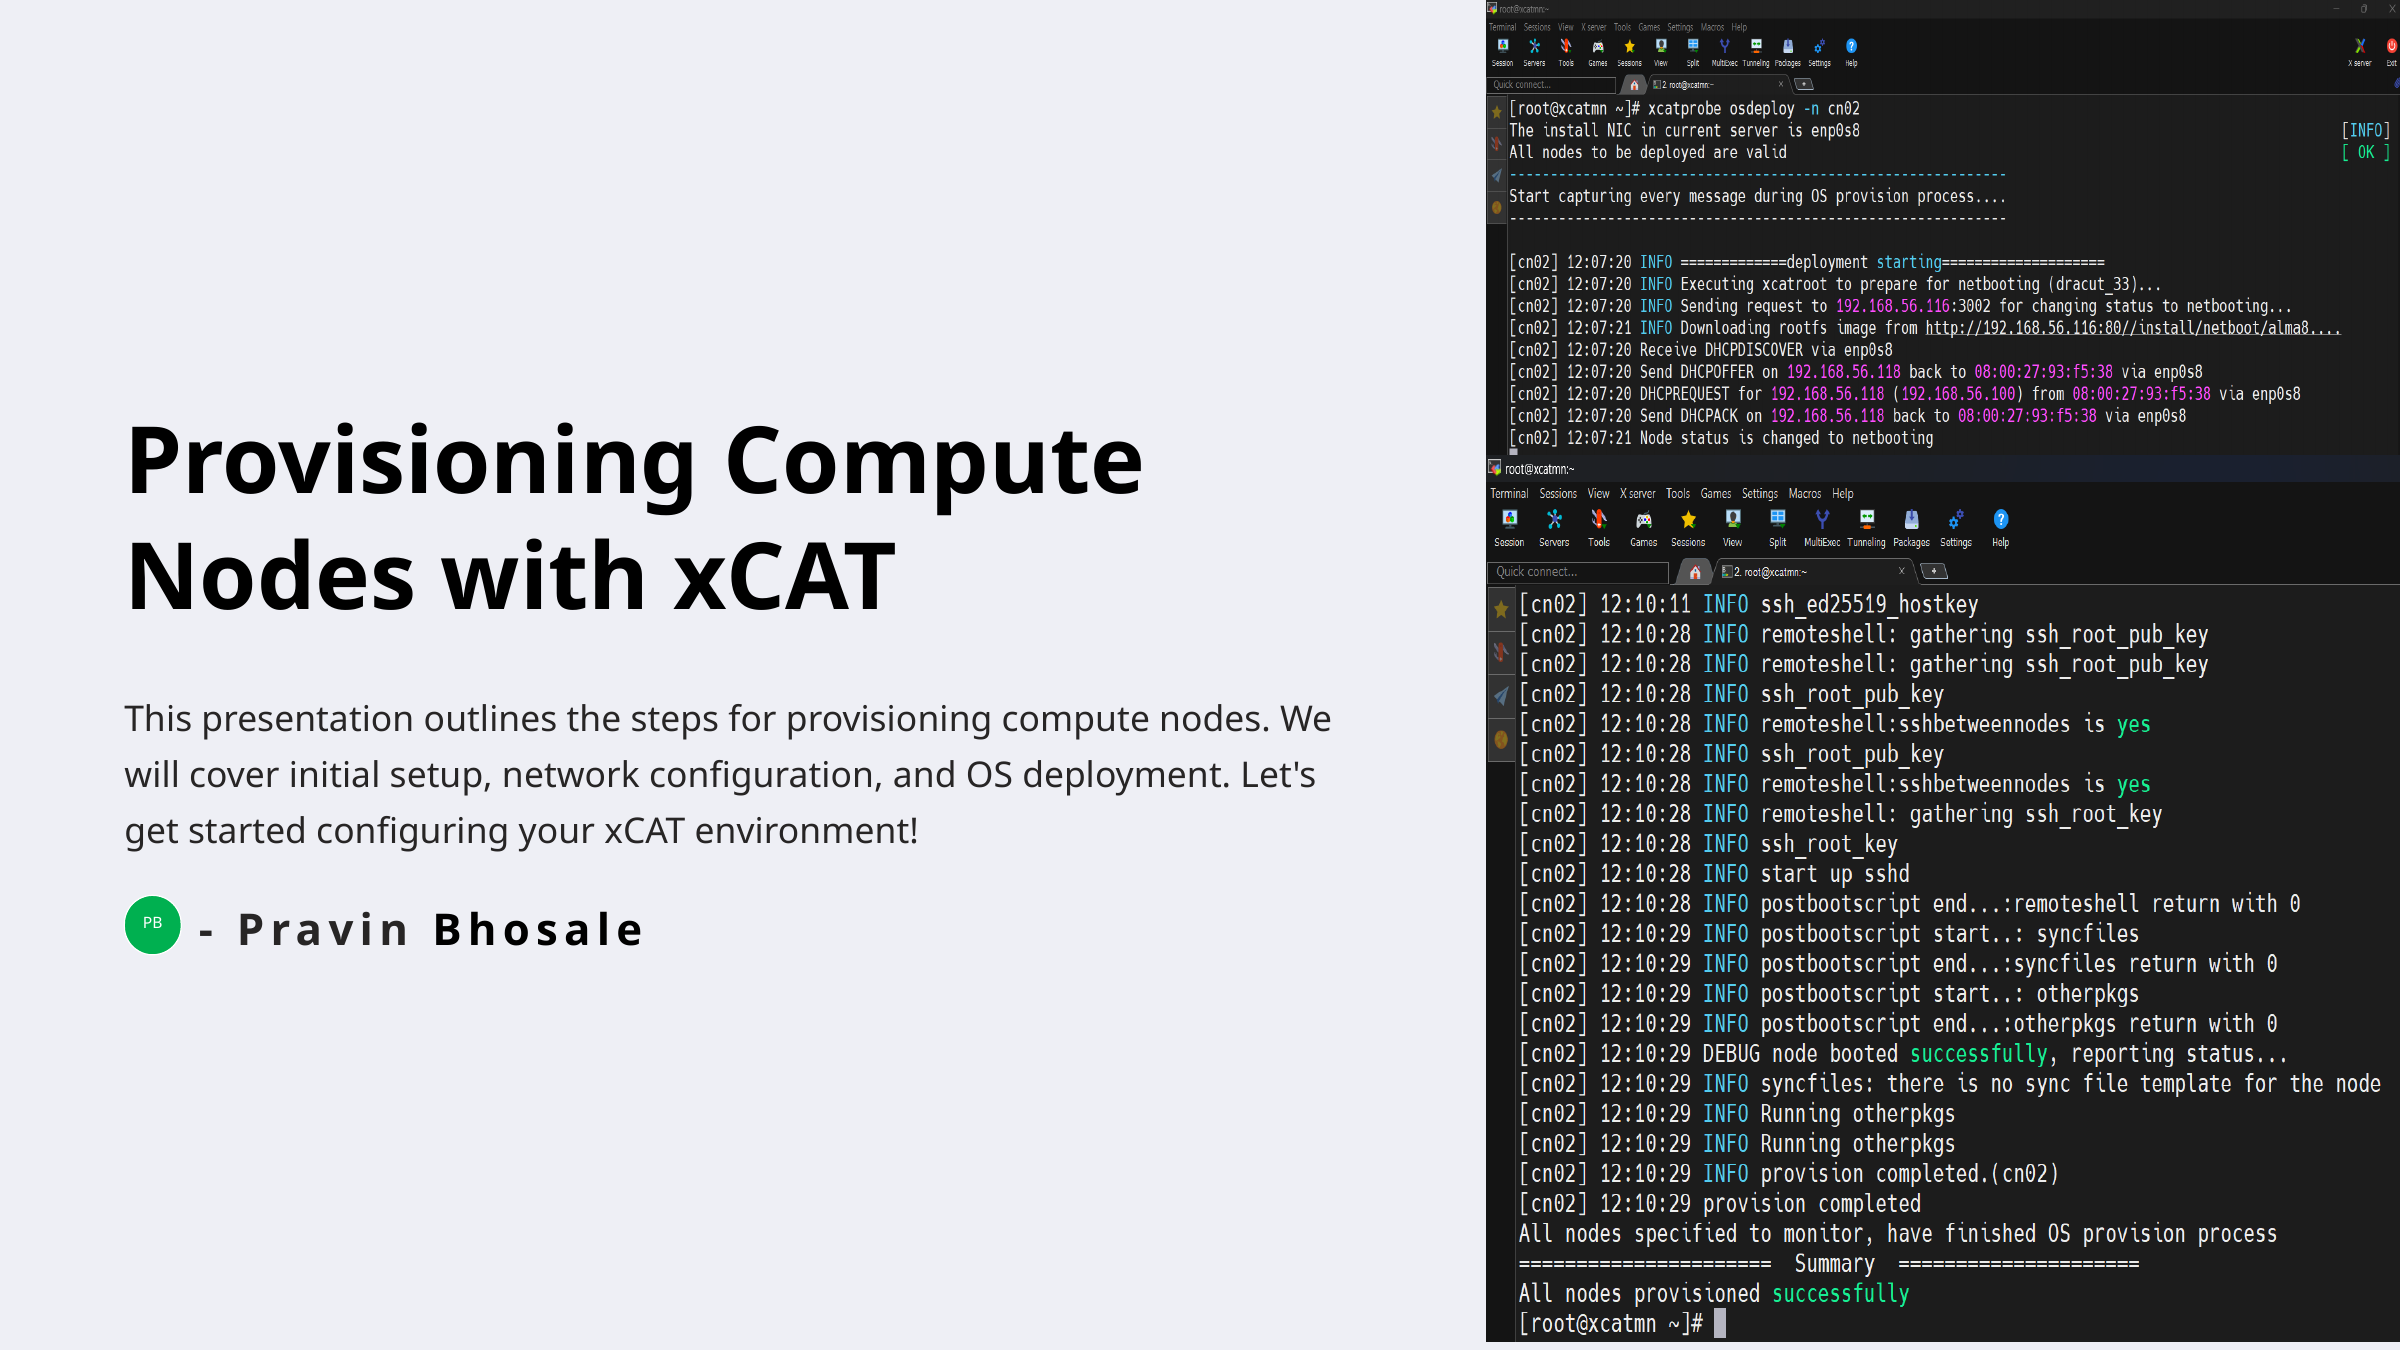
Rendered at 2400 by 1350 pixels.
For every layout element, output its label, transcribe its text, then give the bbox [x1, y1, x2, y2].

text_box PB [142, 915, 164, 932]
text_box [124, 895, 182, 955]
text_box Provisioning Compute Nodes with xCAT [124, 395, 1376, 629]
picture [1485, 0, 2400, 1342]
text_box - Pravin Bhosale [198, 892, 670, 955]
text_box This presentation outlines the steps for provisioning compute nodes. We will cover initial setup, network configuration, and OS deployment. Let's get started configuring your xCAT environment! [124, 682, 1376, 853]
